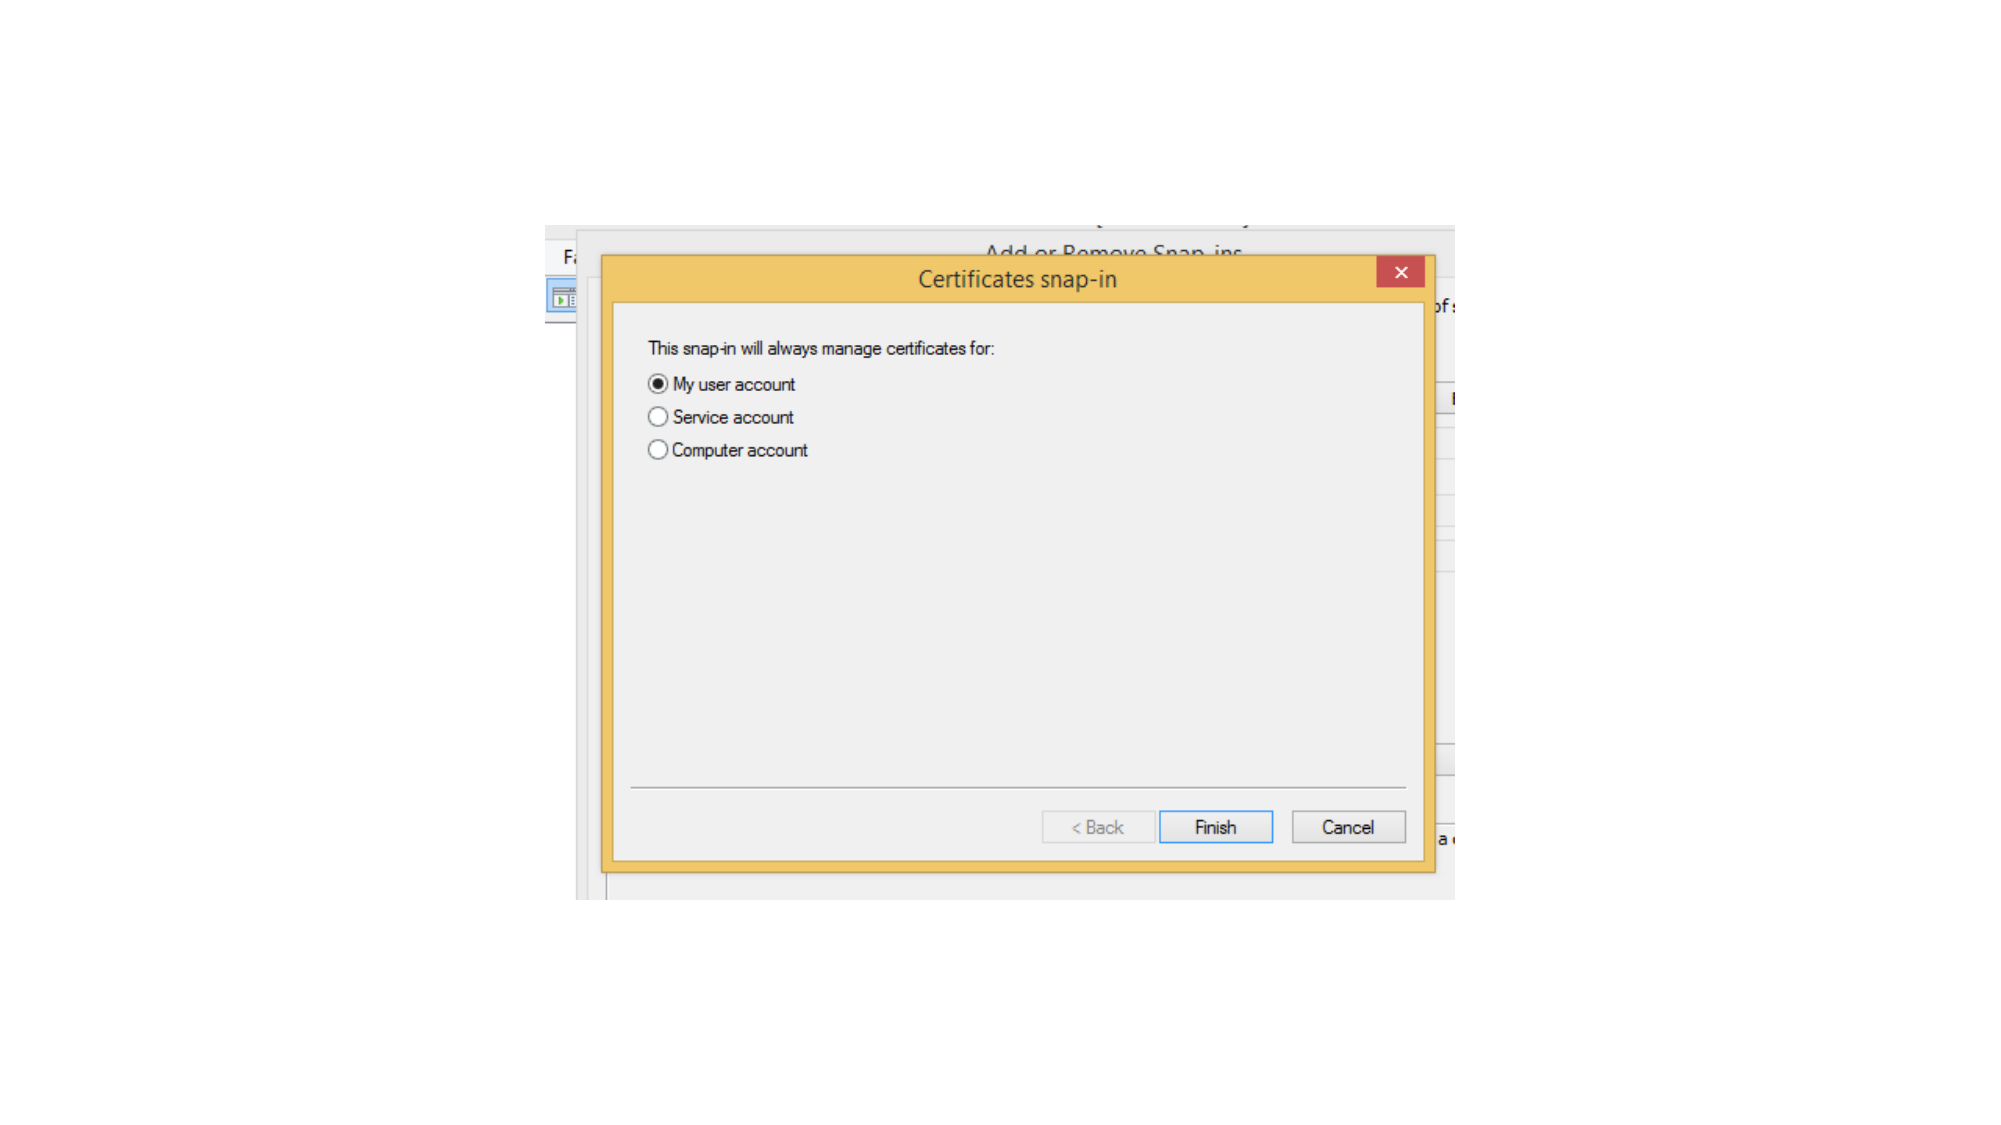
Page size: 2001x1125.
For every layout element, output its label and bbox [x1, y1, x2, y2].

picture [545, 225, 1455, 900]
